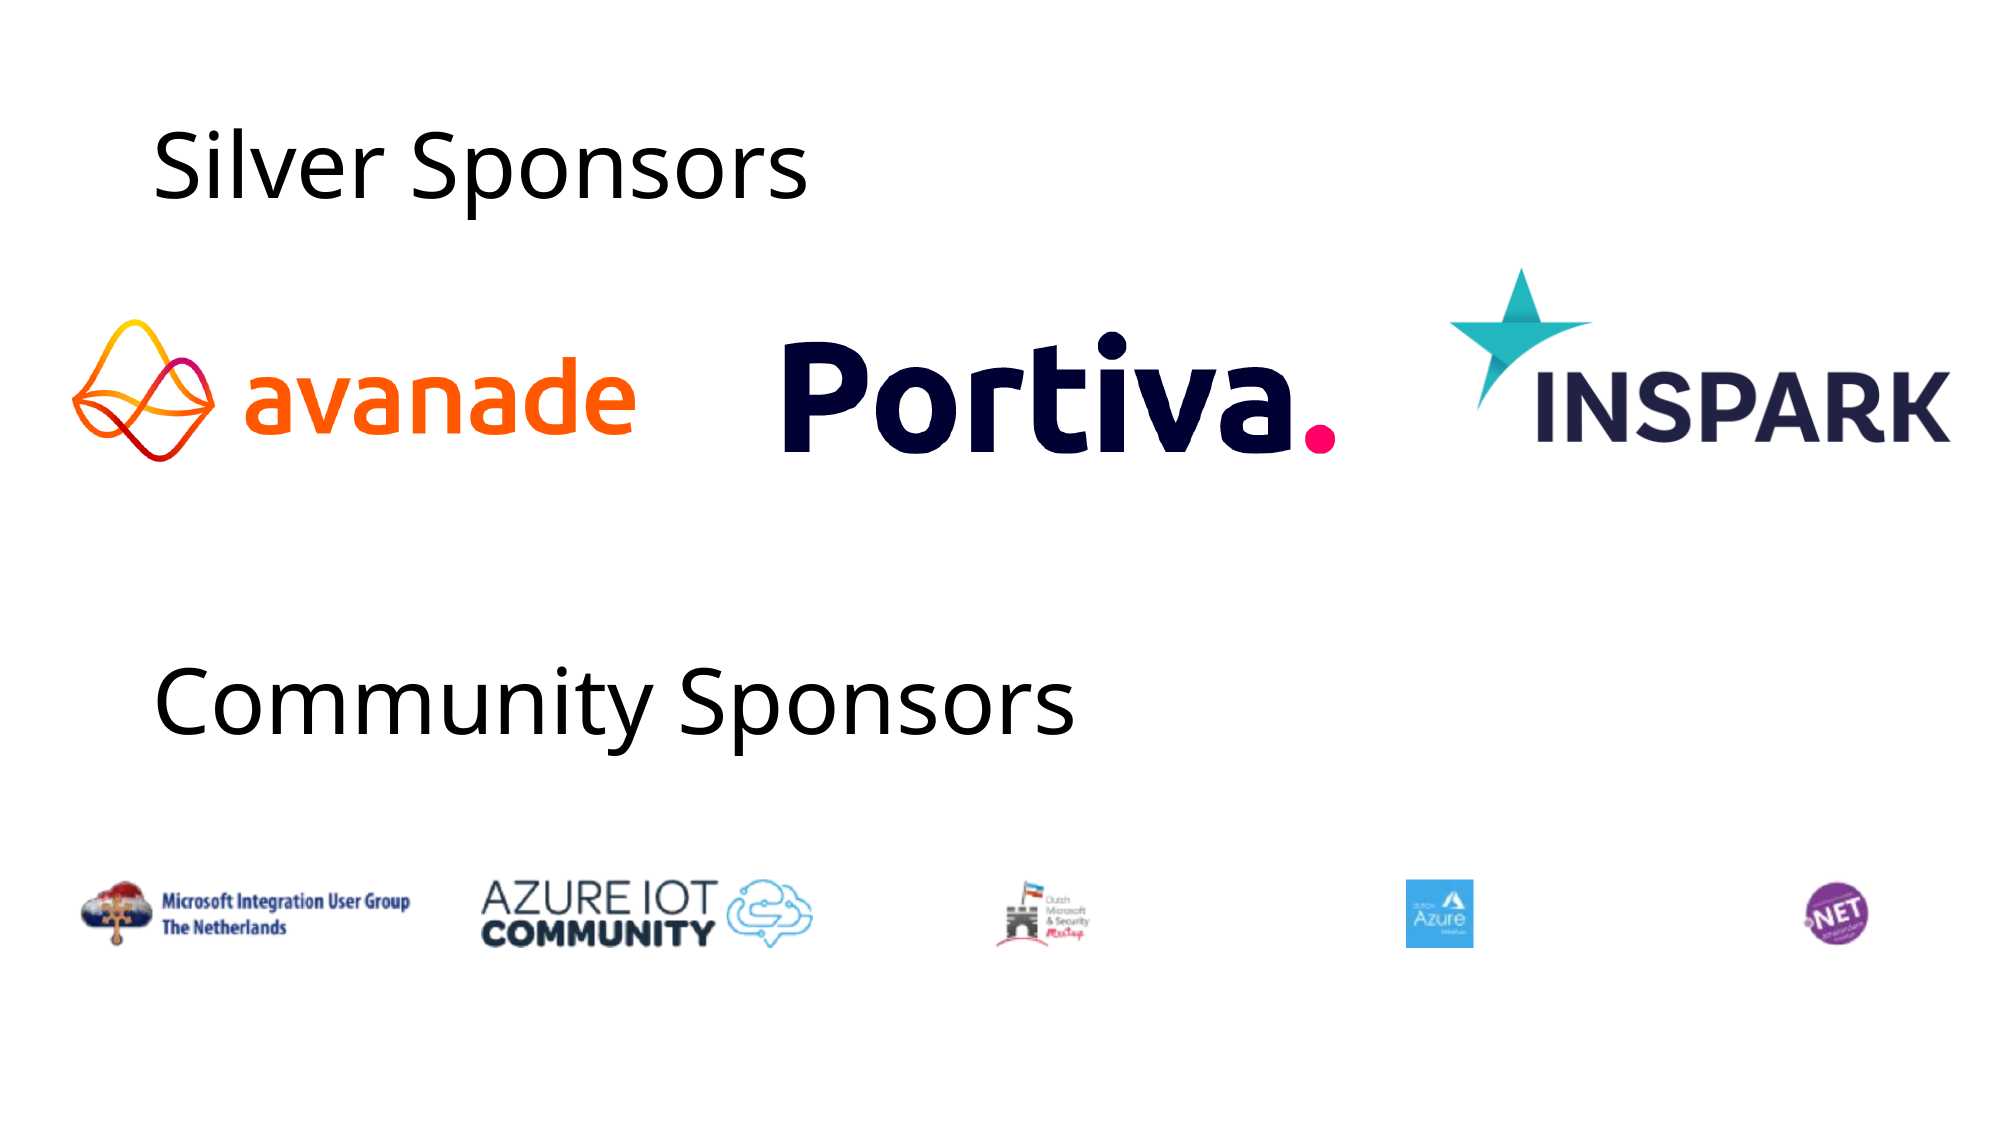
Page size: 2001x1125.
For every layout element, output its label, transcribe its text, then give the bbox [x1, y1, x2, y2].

title Silver Sponsors [137, 59, 1863, 278]
picture [784, 330, 1336, 454]
picture [31, 856, 1988, 980]
picture [63, 317, 636, 467]
text_box Community Sponsors [137, 595, 1863, 814]
picture [1449, 267, 1951, 443]
